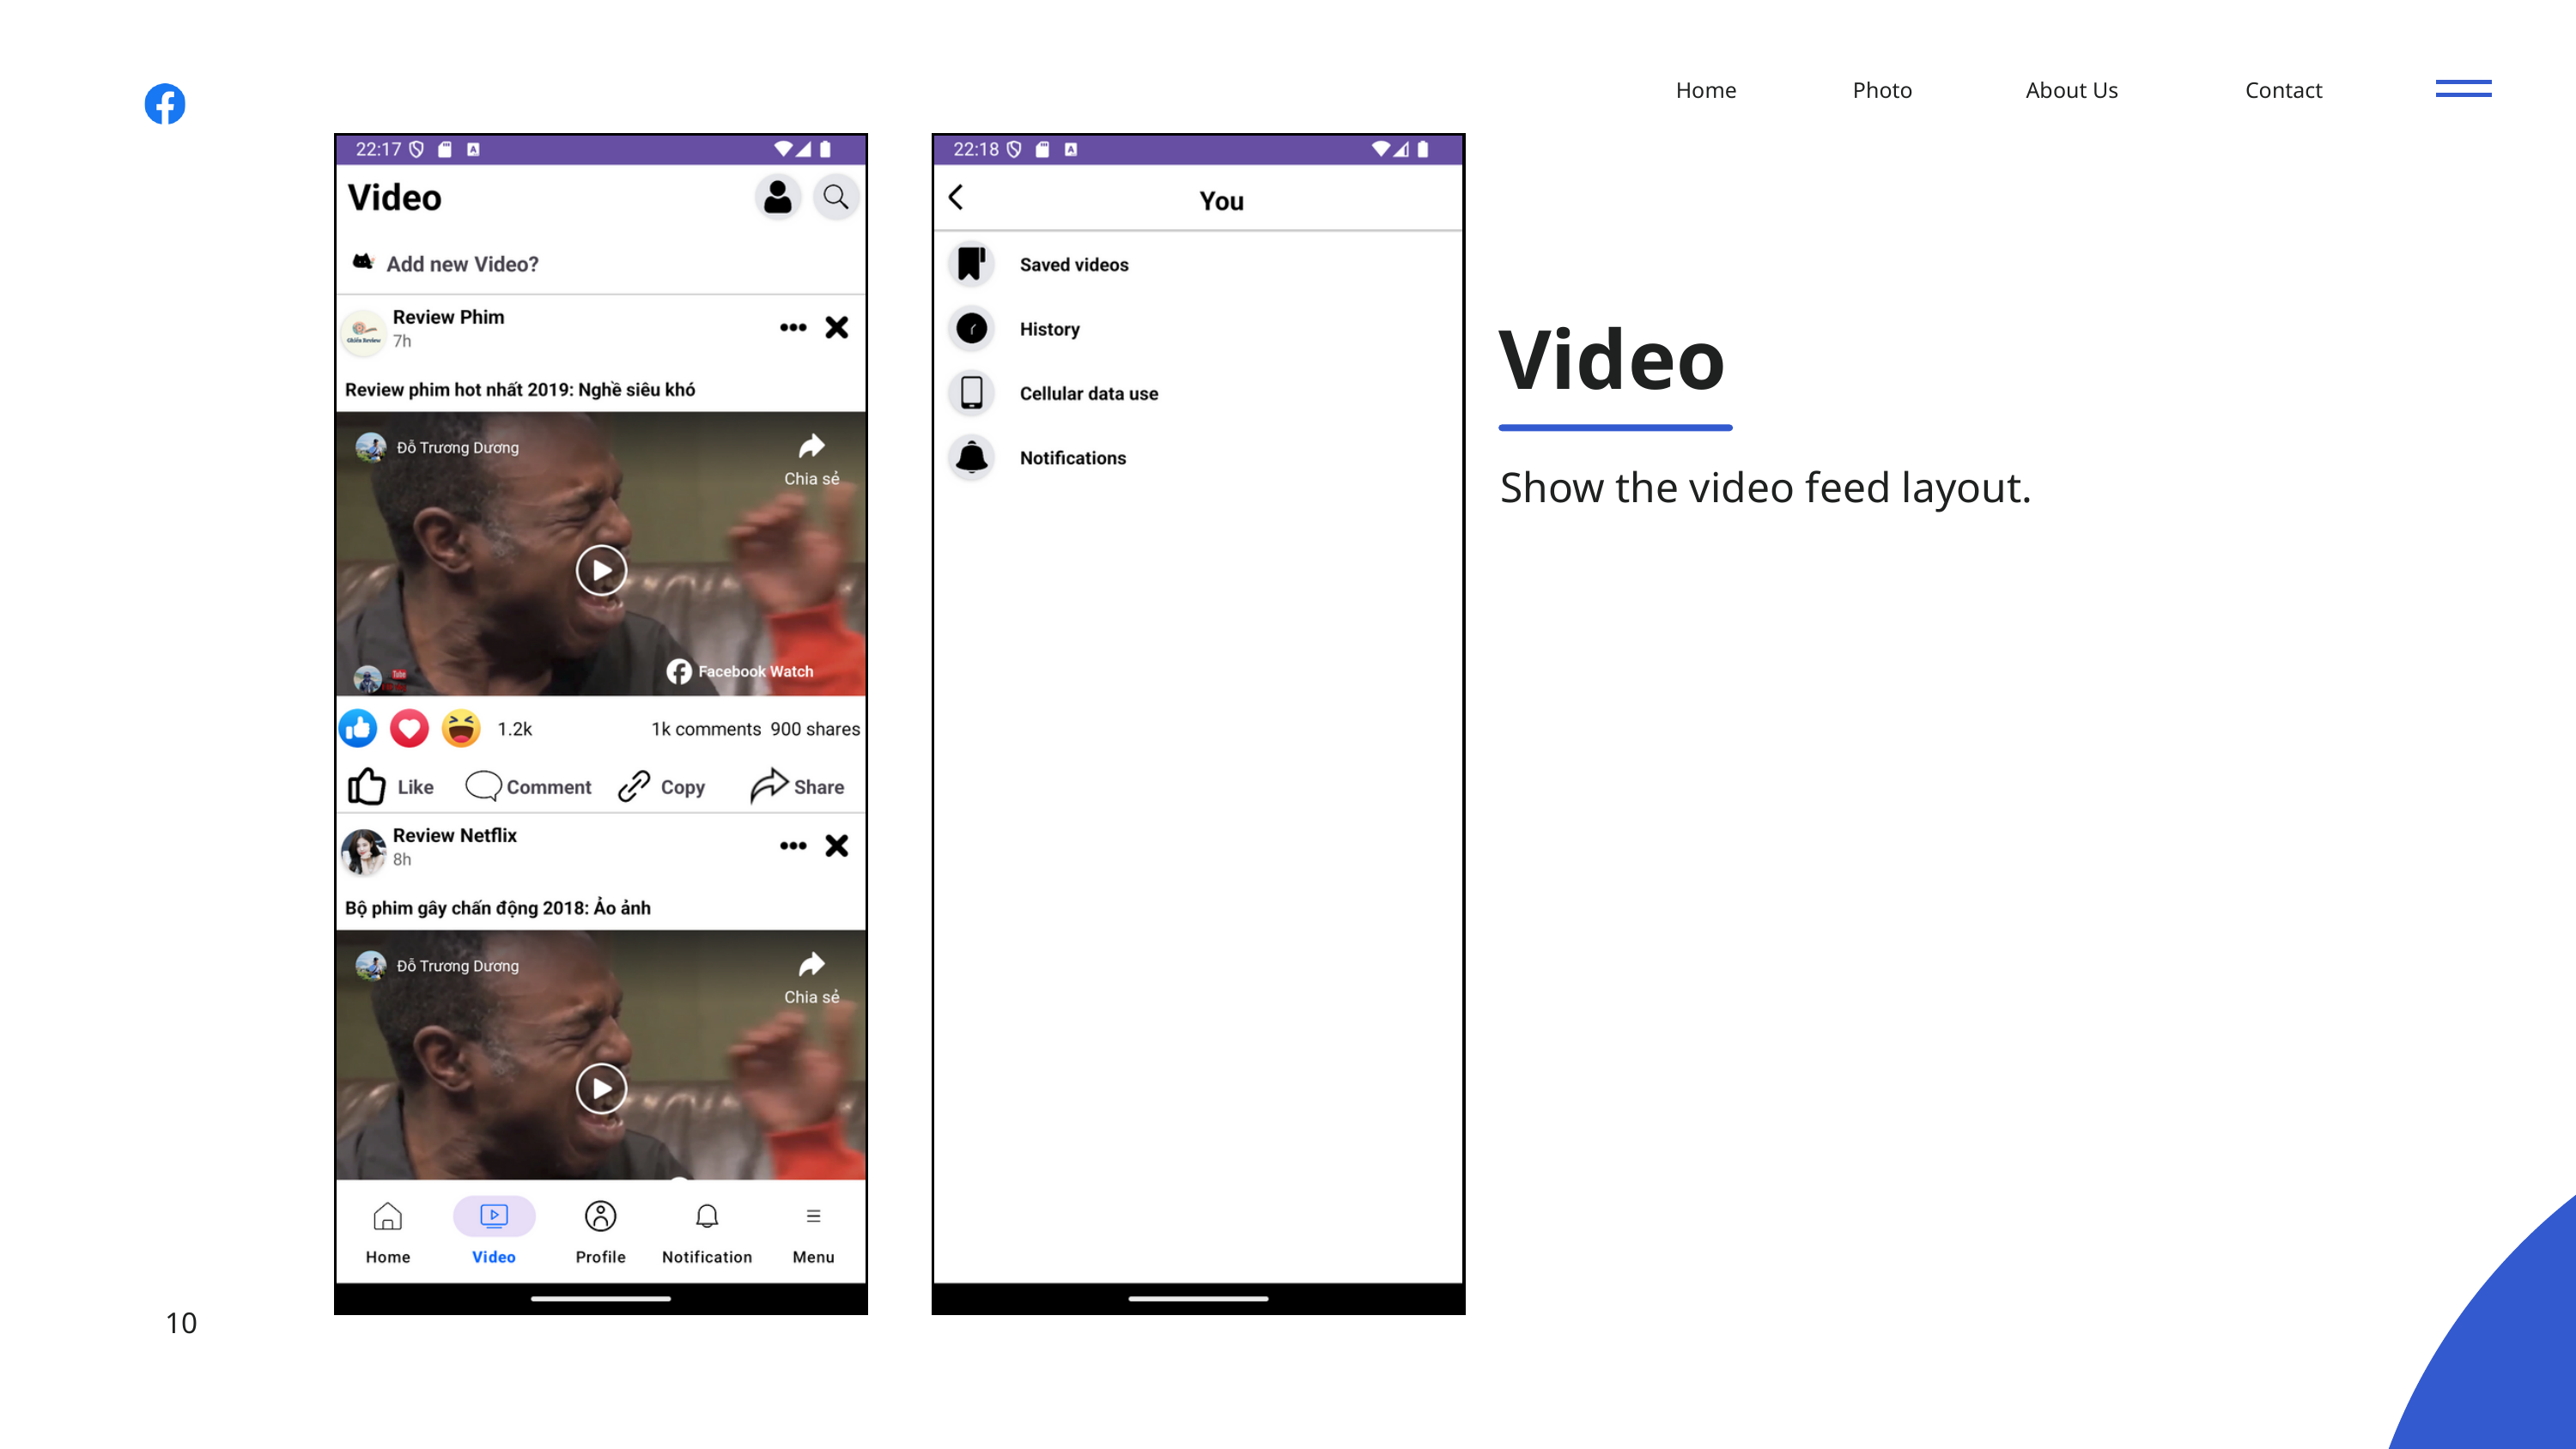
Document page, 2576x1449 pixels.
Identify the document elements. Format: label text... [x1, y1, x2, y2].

text_box [933, 134, 1465, 1314]
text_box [2435, 79, 2493, 84]
text_box Show the video feed layout. [1500, 452, 2432, 511]
text_box [144, 83, 185, 124]
text_box Photo [1852, 72, 1957, 103]
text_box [2351, 1072, 2576, 1449]
text_box Video [1498, 310, 2201, 406]
text_box [335, 134, 867, 1314]
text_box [2435, 92, 2493, 97]
text_box About Us [2026, 72, 2176, 103]
text_box Contact [2245, 72, 2384, 103]
text_box 10 [165, 1299, 383, 1340]
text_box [1498, 424, 1734, 432]
text_box Home [1675, 72, 1790, 103]
